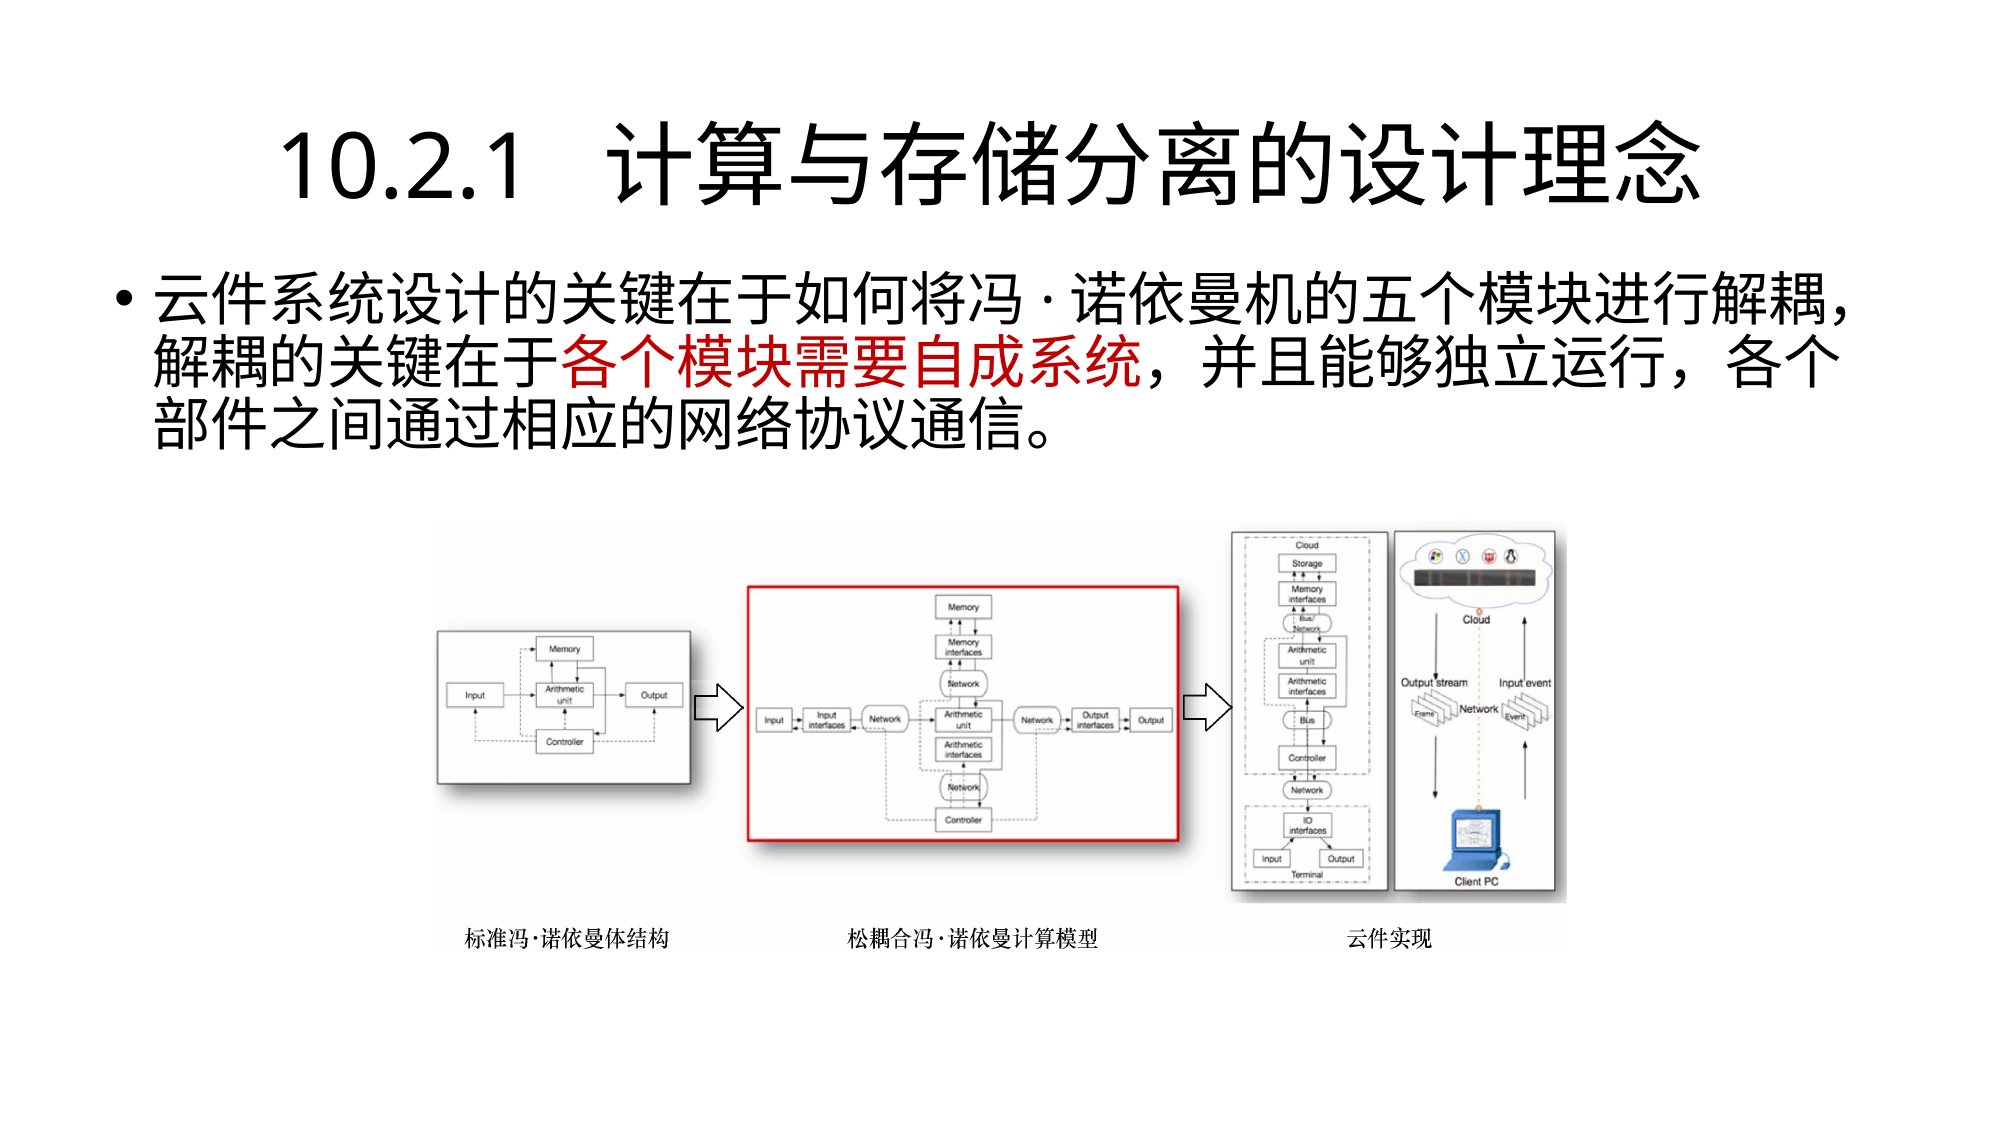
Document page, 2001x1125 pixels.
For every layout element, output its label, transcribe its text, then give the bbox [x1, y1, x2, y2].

picture [433, 521, 1567, 949]
title 10.2.1 计算与存储分离的设计理念 [137, 59, 1863, 262]
list 云件系统设计的关键在于如何将冯·诺依曼机的五个模块进行解耦，解耦的关键在于各个模块需要自成系统，并且能够独立运行，各个部件之间通过相应的网络协议通信。 [99, 262, 1905, 1035]
